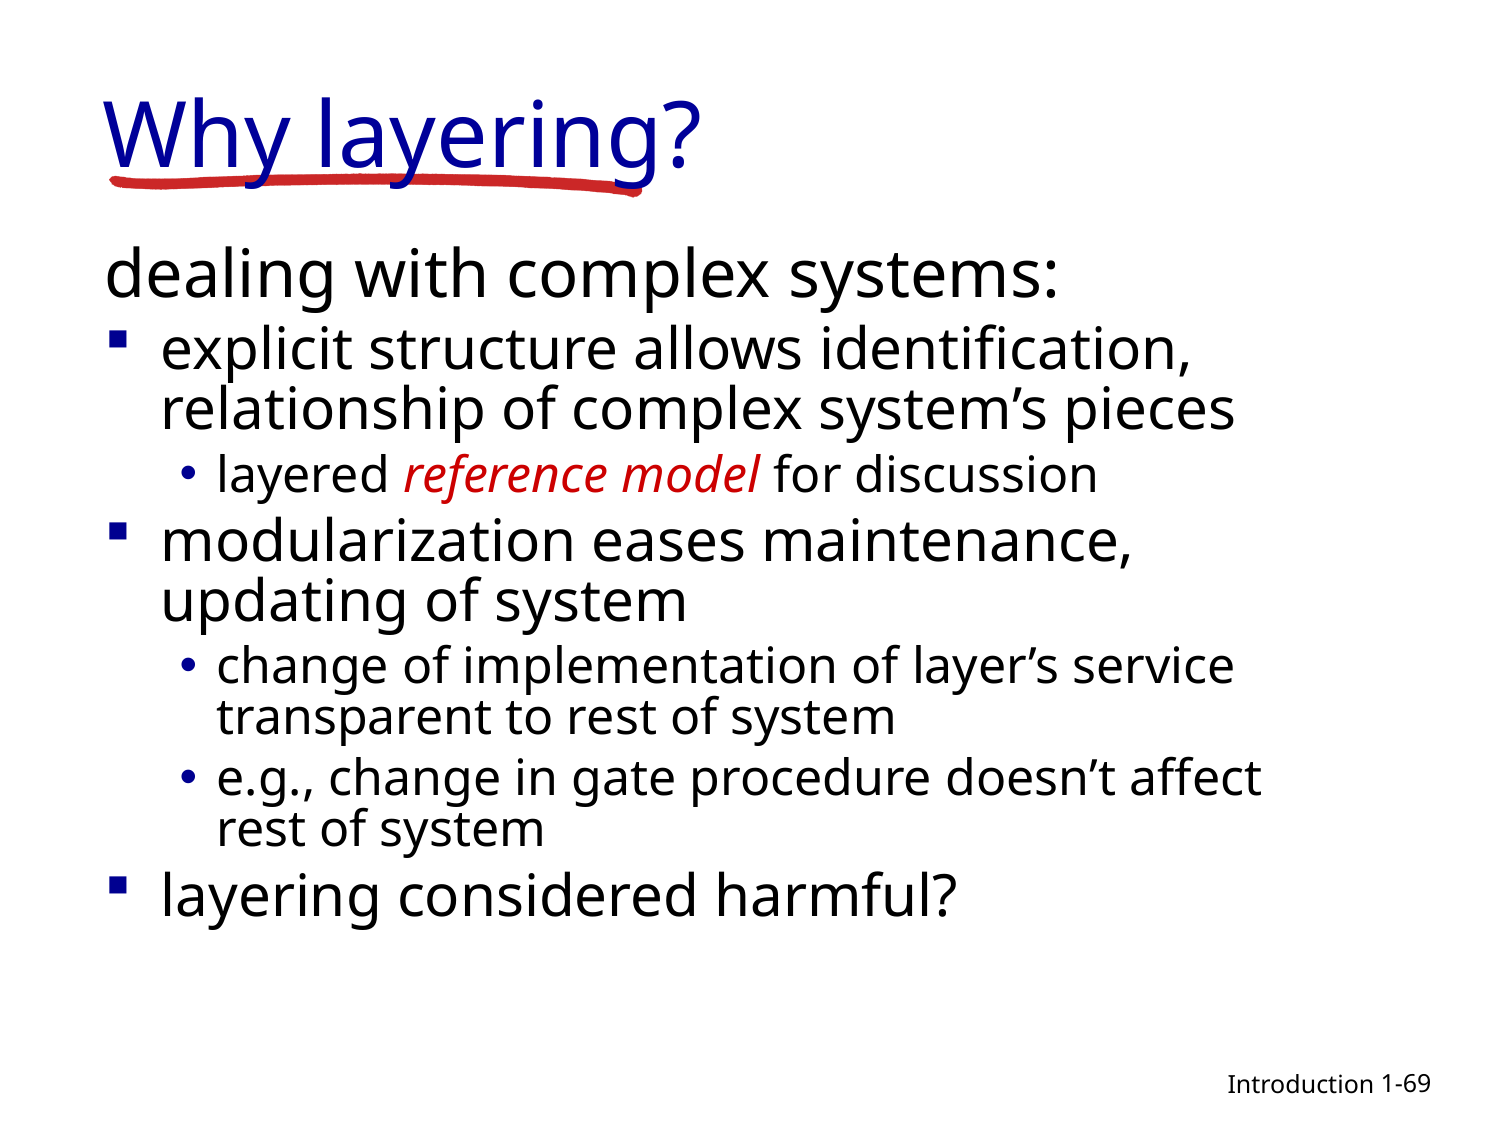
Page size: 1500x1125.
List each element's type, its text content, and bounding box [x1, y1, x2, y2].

picture [105, 167, 648, 205]
list dealing with complex systems: explicit structure allows identification, relationship of complex system’s pieces layered reference model for discussion modularization eases maintenance, updating of system change of implementation of layer’s service transparent to rest of system e.g., change in gate procedure doesn’t affect rest of system layering considered harmful? [89, 235, 1365, 998]
title Why layering? [87, 37, 1363, 225]
footer Introduction [914, 1060, 1391, 1109]
slide_number 1-69 [1365, 1059, 1477, 1106]
